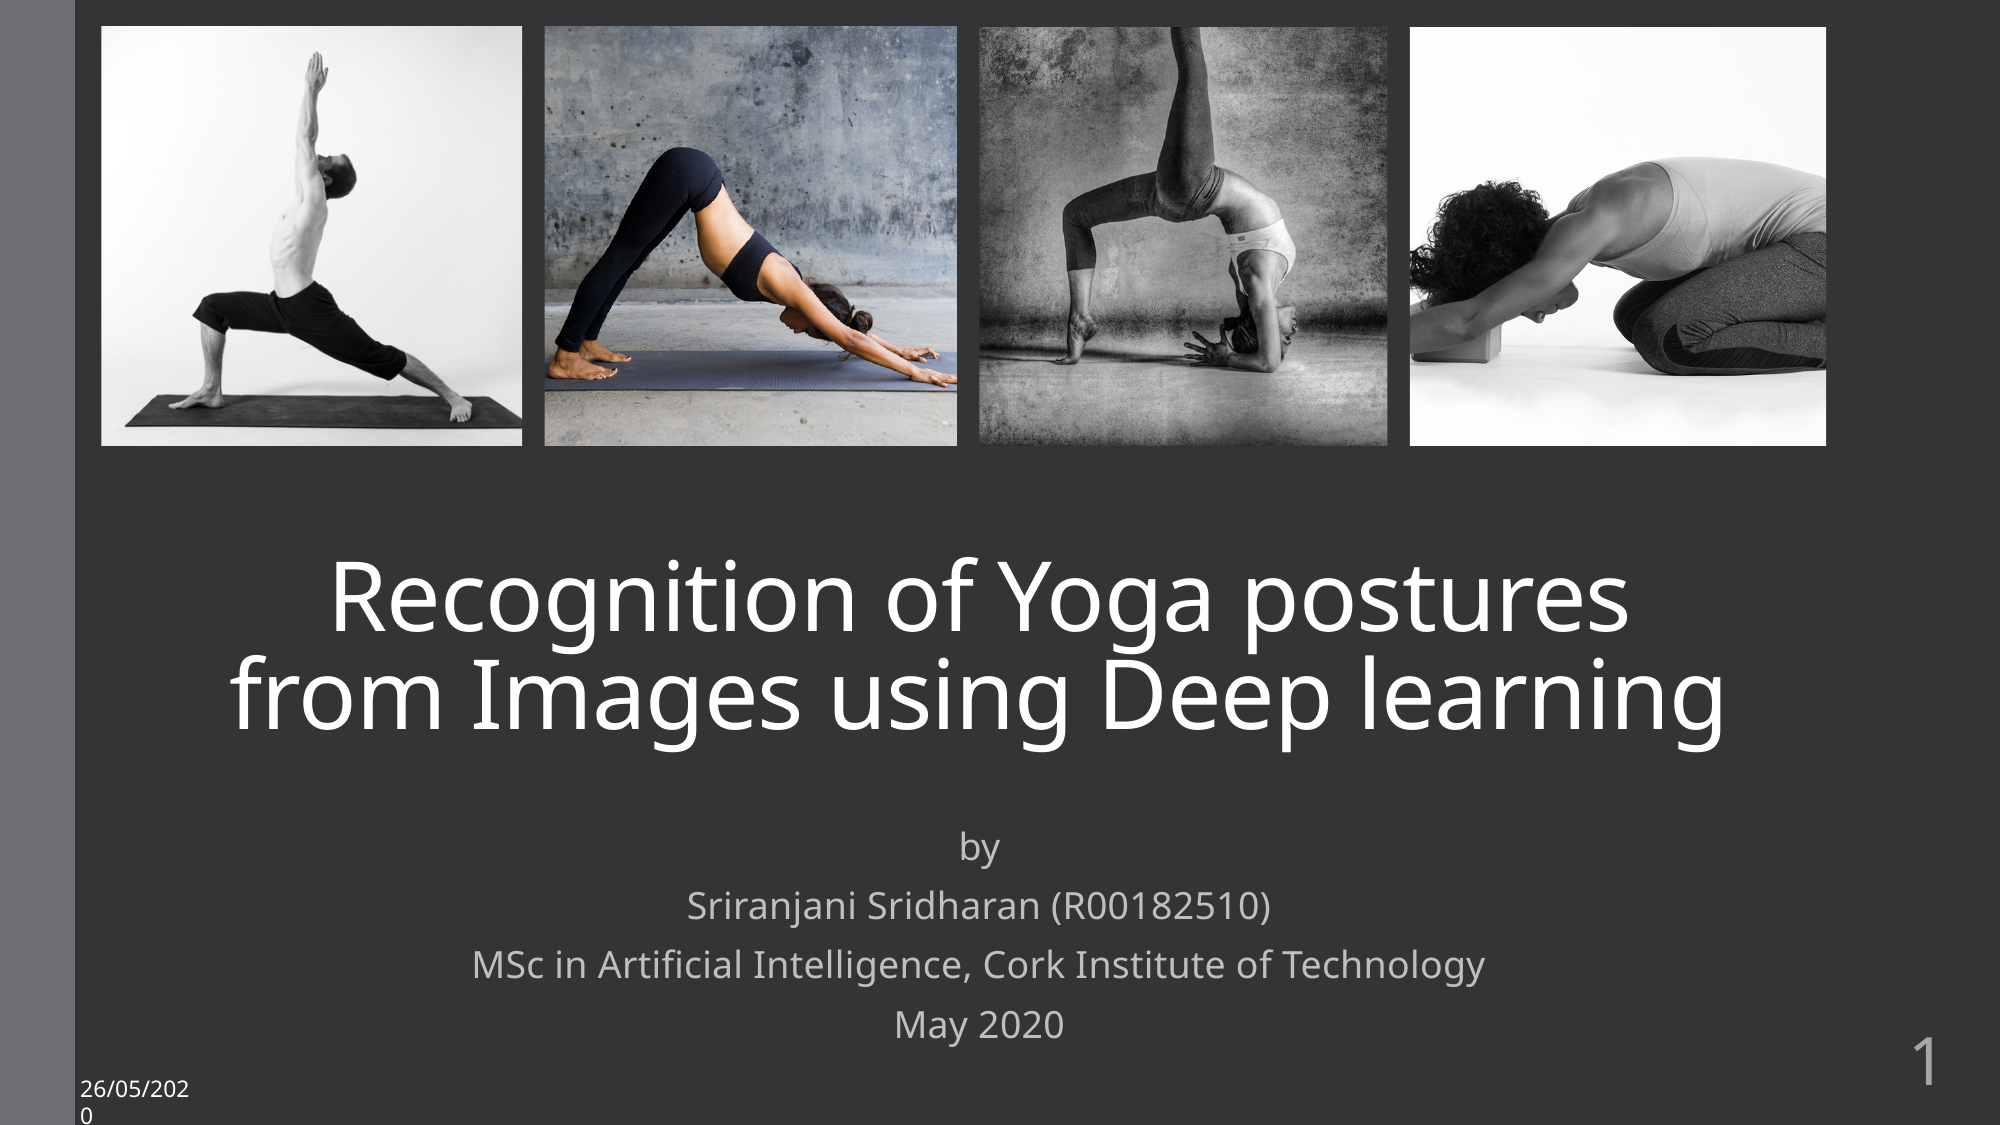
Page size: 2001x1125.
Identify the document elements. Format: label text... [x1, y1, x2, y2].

slide_number 1 [1852, 1012, 2000, 1110]
picture [979, 27, 1388, 446]
text_box 26/05/2020 [65, 1066, 216, 1125]
picture [544, 26, 958, 446]
picture [101, 26, 523, 446]
subtitle by Sriranjani Sridharan (R00182510) MSc in Artificial Intelligence, Cork Institute of Technology May 2020 [206, 818, 1752, 1013]
title Recognition of Yoga postures from Images using Deep learning [206, 499, 1752, 803]
picture [1409, 27, 1827, 446]
